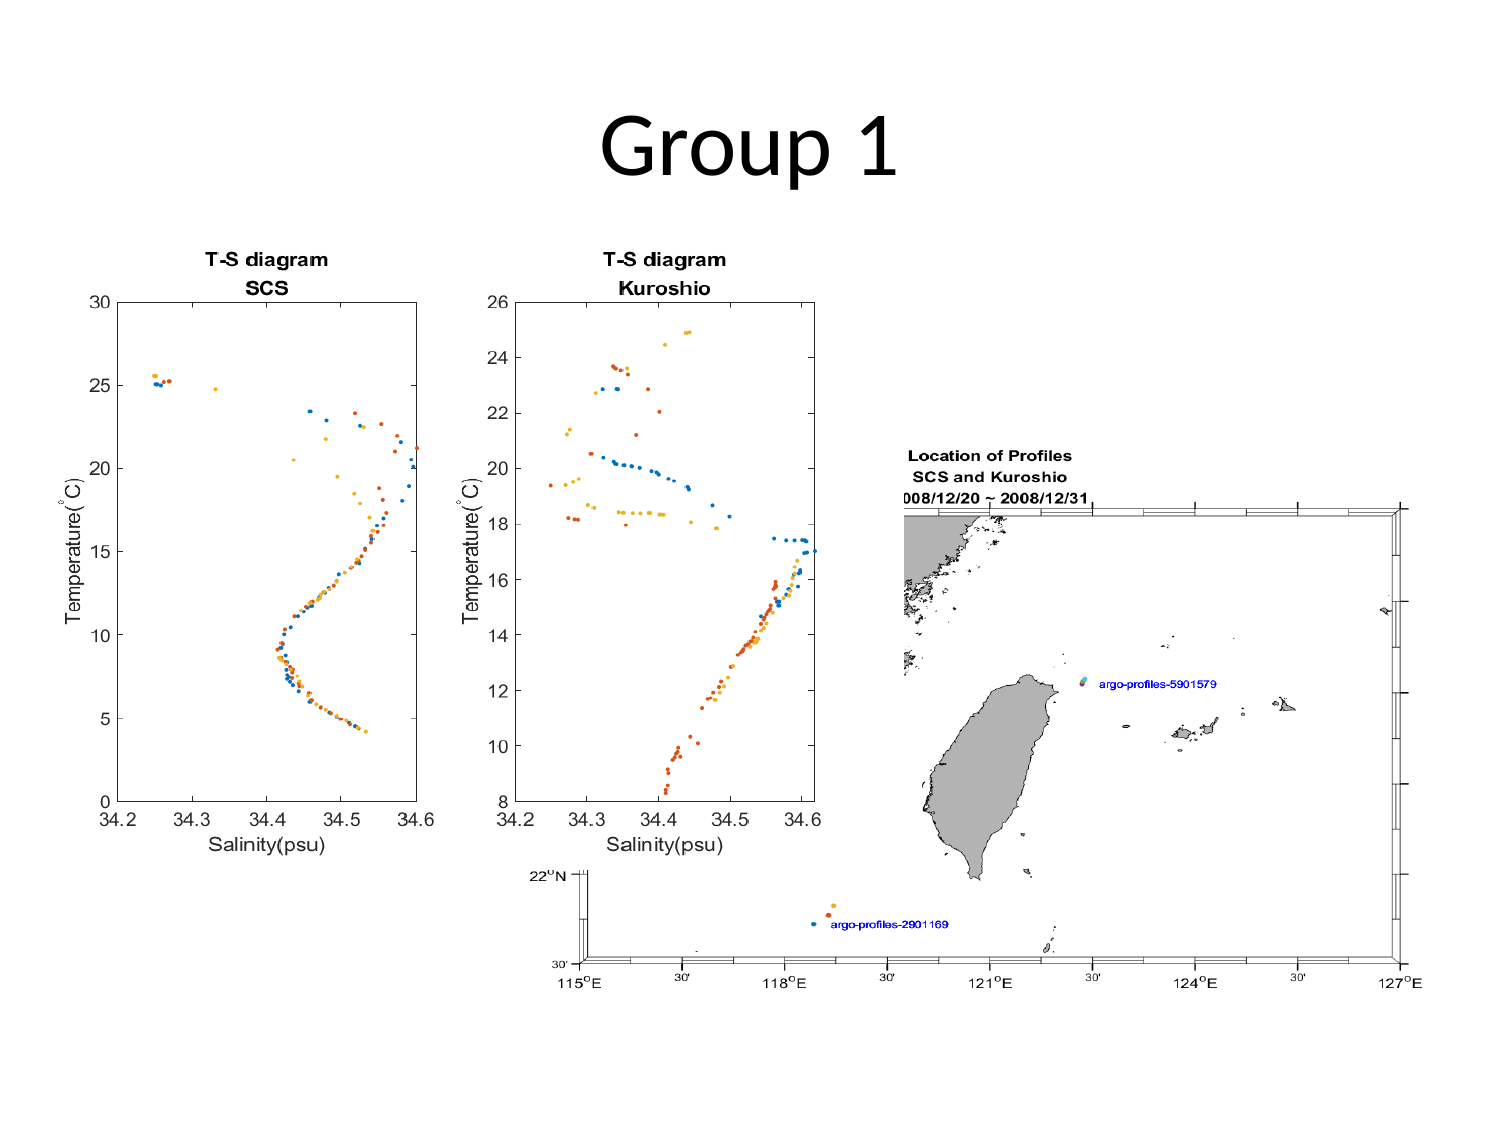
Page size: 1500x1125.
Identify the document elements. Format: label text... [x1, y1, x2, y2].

title Group 1 [75, 45, 1425, 233]
picture [0, 243, 1500, 1125]
